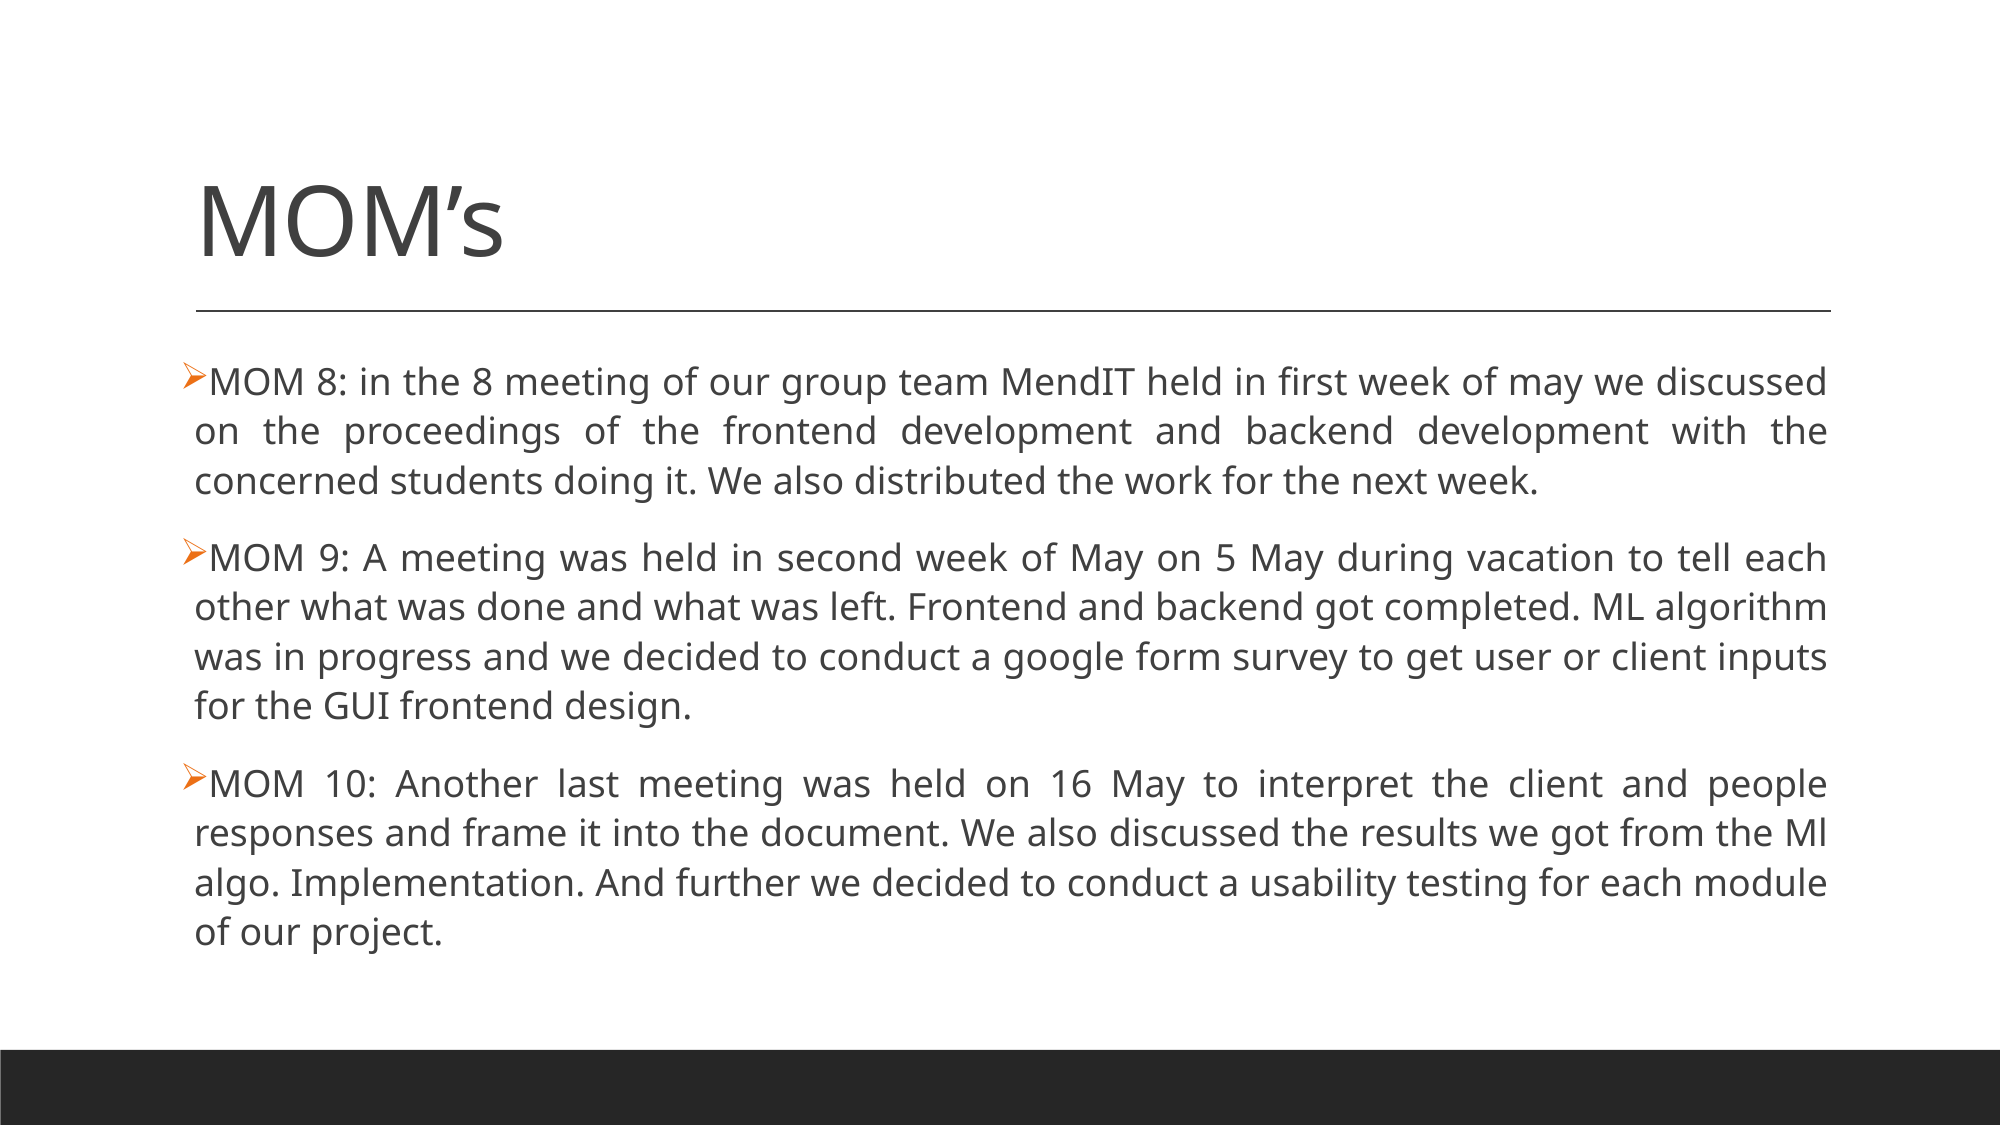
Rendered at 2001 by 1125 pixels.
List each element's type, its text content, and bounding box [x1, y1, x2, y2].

title MOM’s [180, 47, 1830, 285]
list MOM 8: in the 8 meeting of our group team MendIT held in first week of may we discussed on the proceedings of the frontend development and backend development with the concerned students doing it. We also distributed the work for the next week. MOM 9: A meeting was held in second week of May on 5 May during vacation to tell each other what was done and what was left. Frontend and backend got completed. ML algorithm was in progress and we decided to conduct a google form survey to get user or client inputs for the GUI frontend design. MOM 10: Another last meeting was held on 16 May to interpret the client and people responses and frame it into the document. We also discussed the results we got from the Ml algo. Implementation. And further we decided to conduct a usability testing for each module of our project. [180, 345, 1830, 963]
